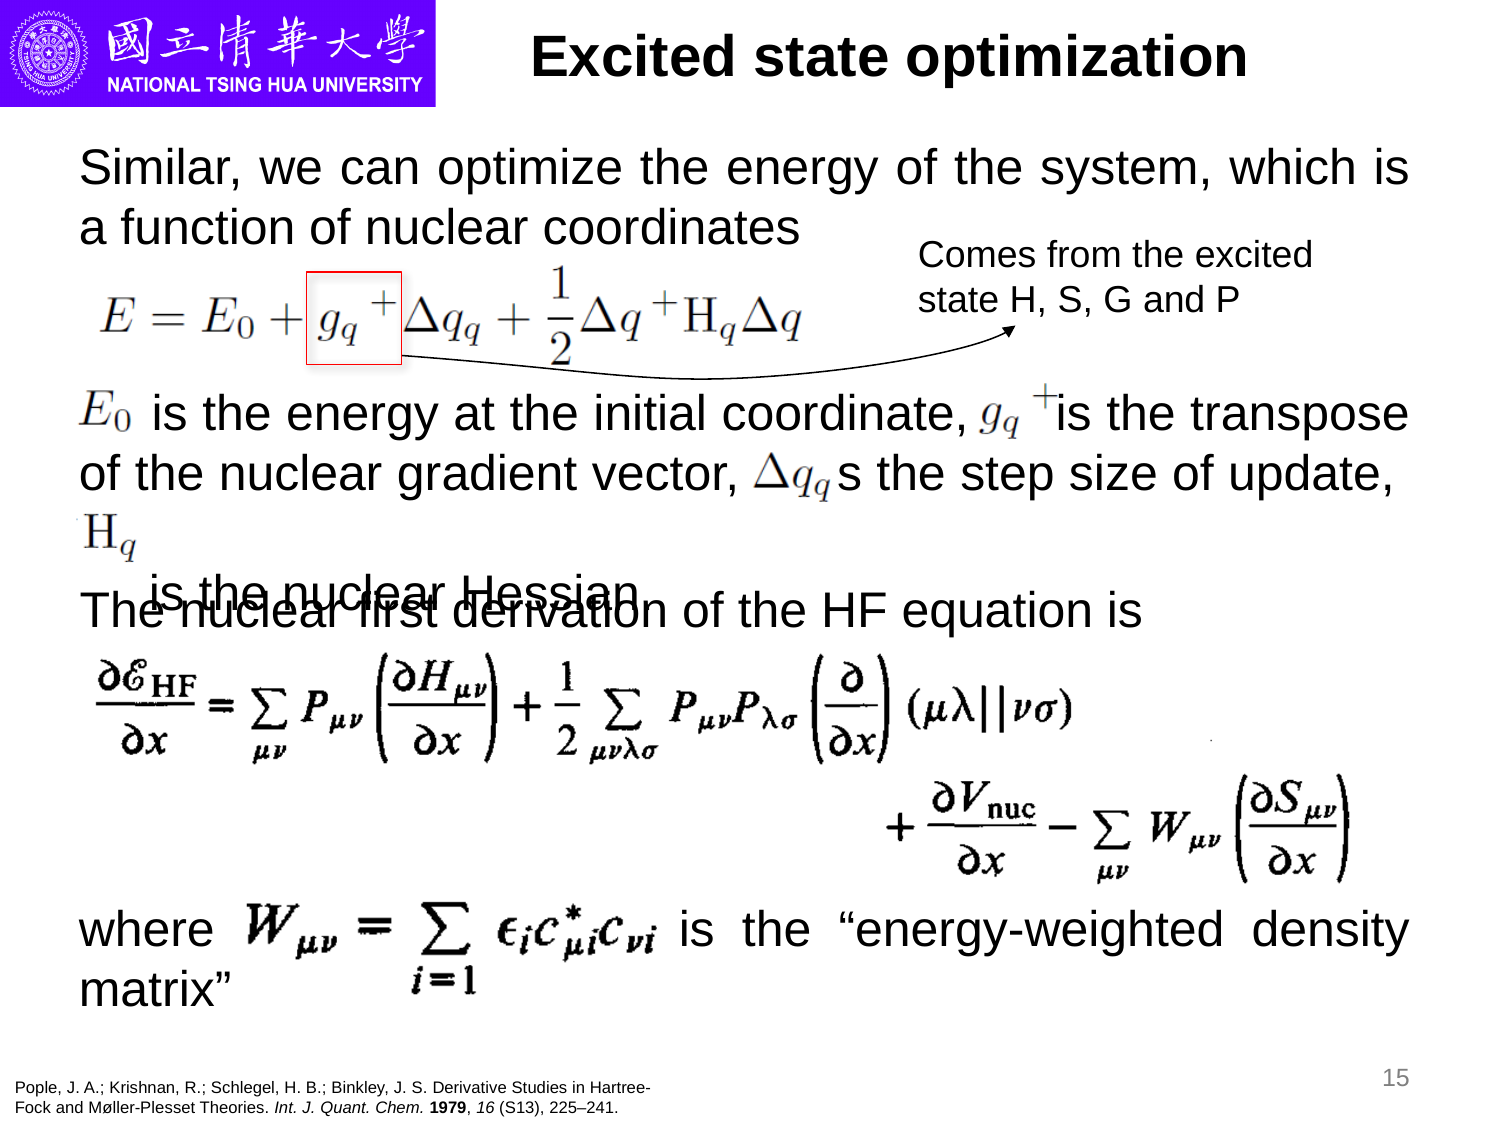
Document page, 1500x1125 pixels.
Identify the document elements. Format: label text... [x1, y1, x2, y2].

picture [91, 647, 1352, 885]
text_box where is the “energy-weighted density matrix” [64, 888, 1425, 1024]
picture [240, 895, 657, 1000]
picture [969, 356, 1059, 442]
slide_number 15 [1308, 1050, 1425, 1103]
picture [76, 501, 140, 571]
title Excited state optimization [515, 0, 1425, 107]
text_box Pople, J. A.; Krishnan, R.; Schlegel, H. B.; Binkley, J. S. Derivative Studies in Hartree-Fock and Møller-Plesset Theories. Int. J. Quant. Chem. 1979, 16 (S13), 225–241. [0, 1069, 671, 1125]
text_box is the energy at the initial coordinate, is the transpose of the nuclear gradient vector, is the step size of update, is the nuclear Hessian. [64, 372, 1425, 569]
text_box Comes from the excited state H, S, G and P [903, 222, 1332, 328]
picture [749, 441, 835, 510]
picture [74, 263, 810, 442]
picture [0, 0, 436, 107]
text_box The nuclear first derivation of the HF equation is [64, 569, 1426, 645]
text_box [813, 325, 1016, 374]
text_box Similar, we can optimize the energy of the system, which is a function of nuclear coordinates [64, 127, 1425, 263]
